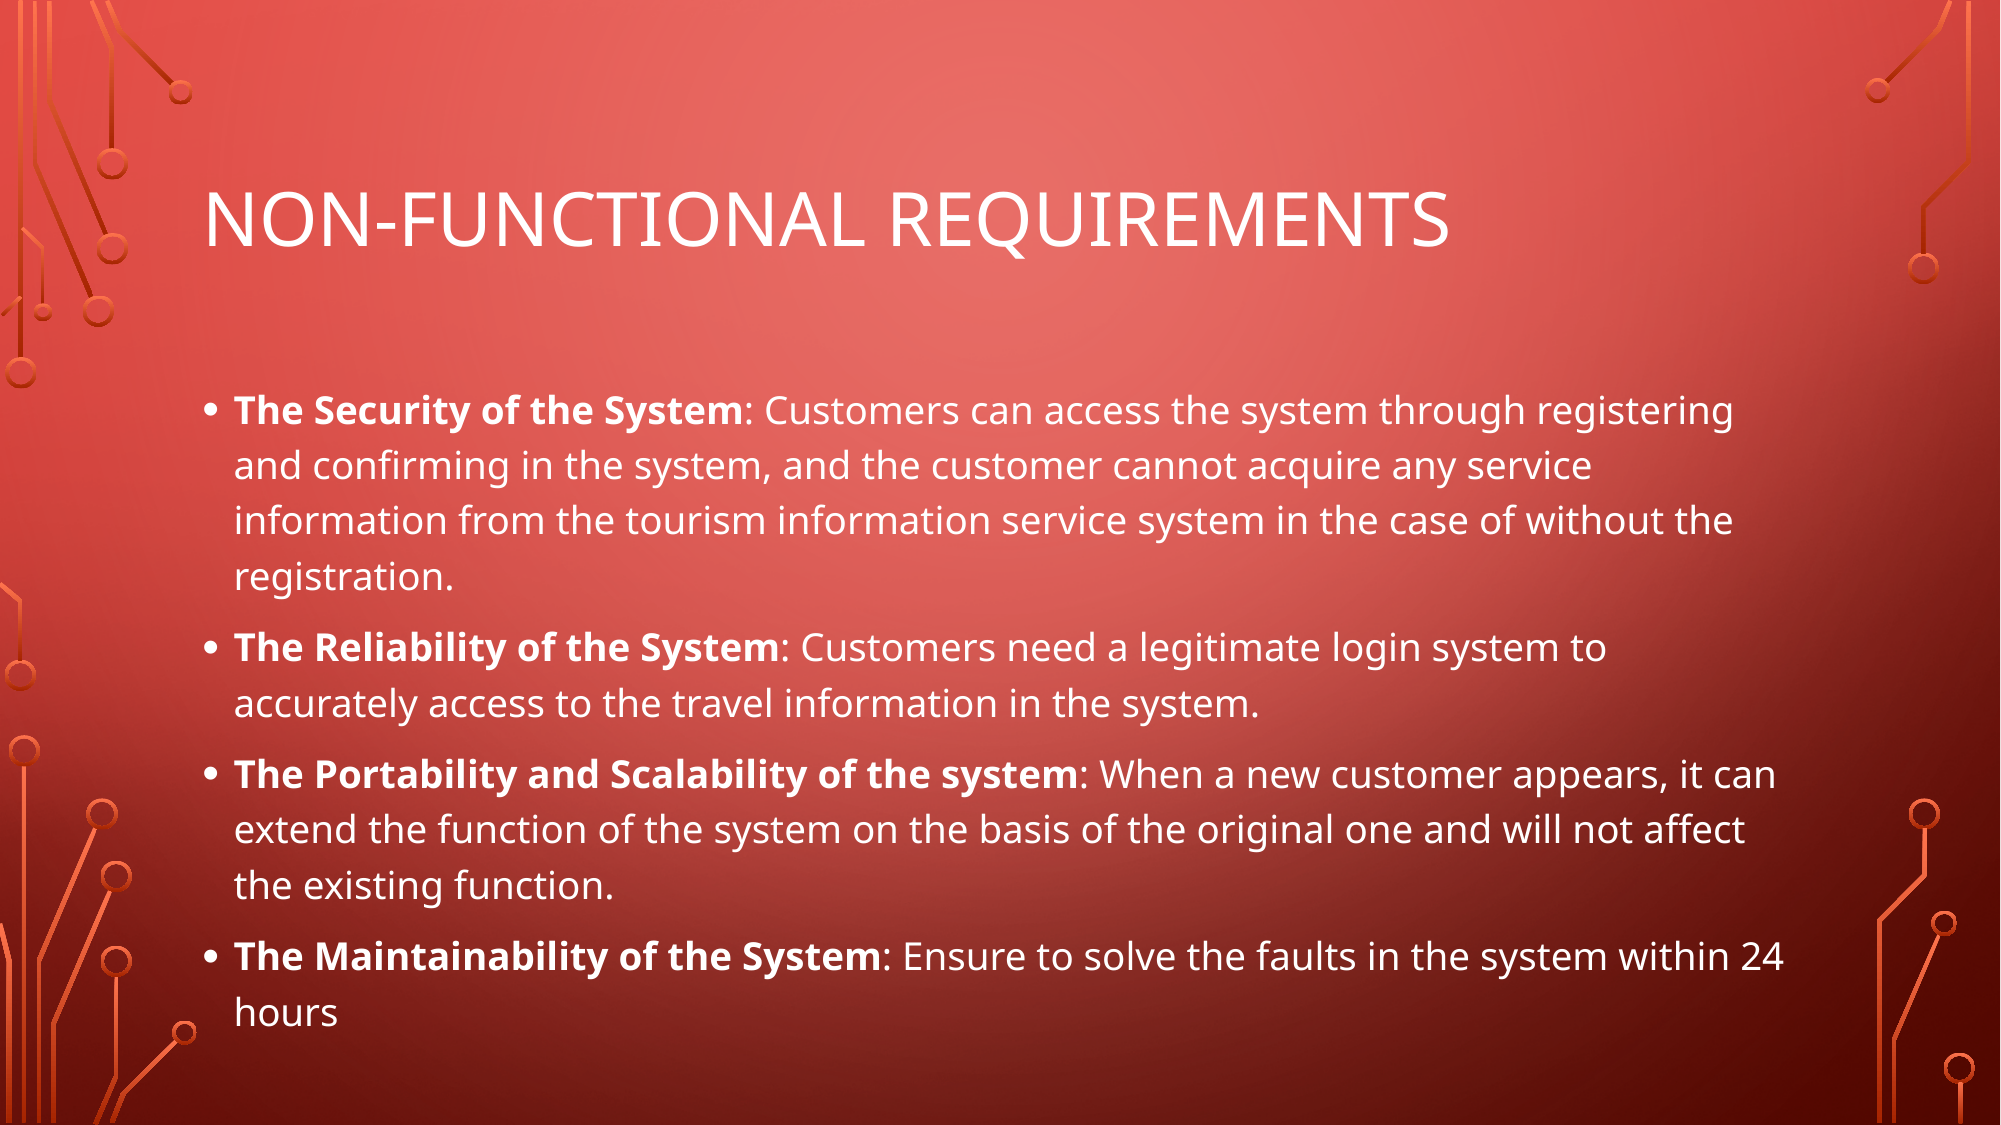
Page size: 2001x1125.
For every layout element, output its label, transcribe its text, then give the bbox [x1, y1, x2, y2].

title Non-functional requirements [187, 101, 1813, 344]
list The Security of the System: Customers can access the system through registering and confirming in the system, and the customer cannot acquire any service information from the tourism information service system in the case of without the registration. The Reliability of the System: Customers need a legitimate login system to accurately access to the travel information in the system. The Portability and Scalability of the system: When a new customer appears, it can extend the function of the system on the basis of the original one and will not affect the existing function. The Maintainability of the System: Ensure to solve the faults in the system within 24 hours [187, 369, 1813, 1048]
